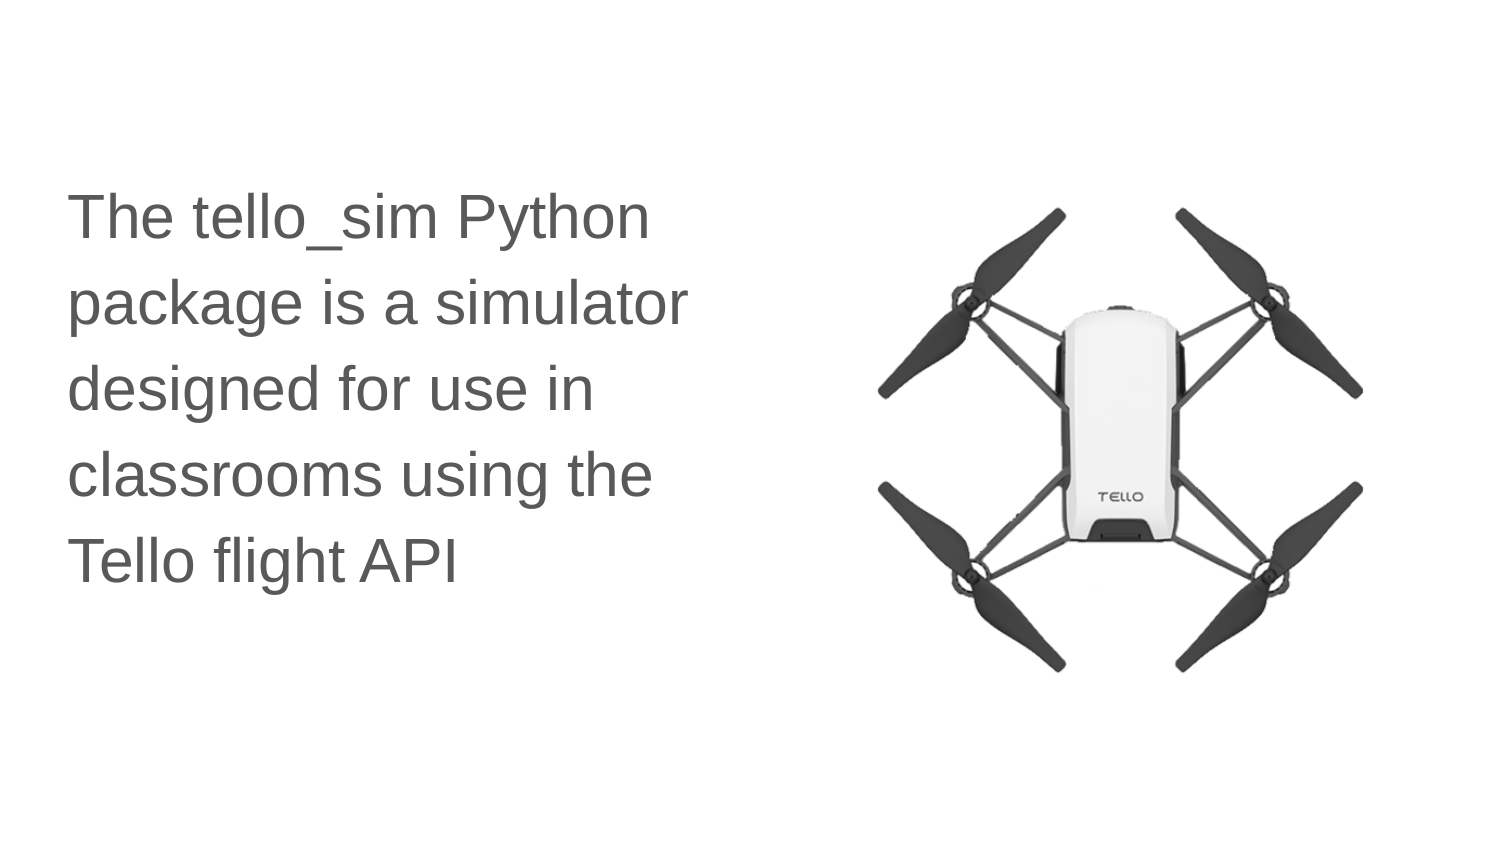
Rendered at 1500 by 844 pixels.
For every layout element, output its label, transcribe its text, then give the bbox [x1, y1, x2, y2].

picture [773, 92, 1467, 786]
list The tello_sim Python package is a simulator designed for use in classrooms using the Tello flight API [52, 149, 760, 710]
